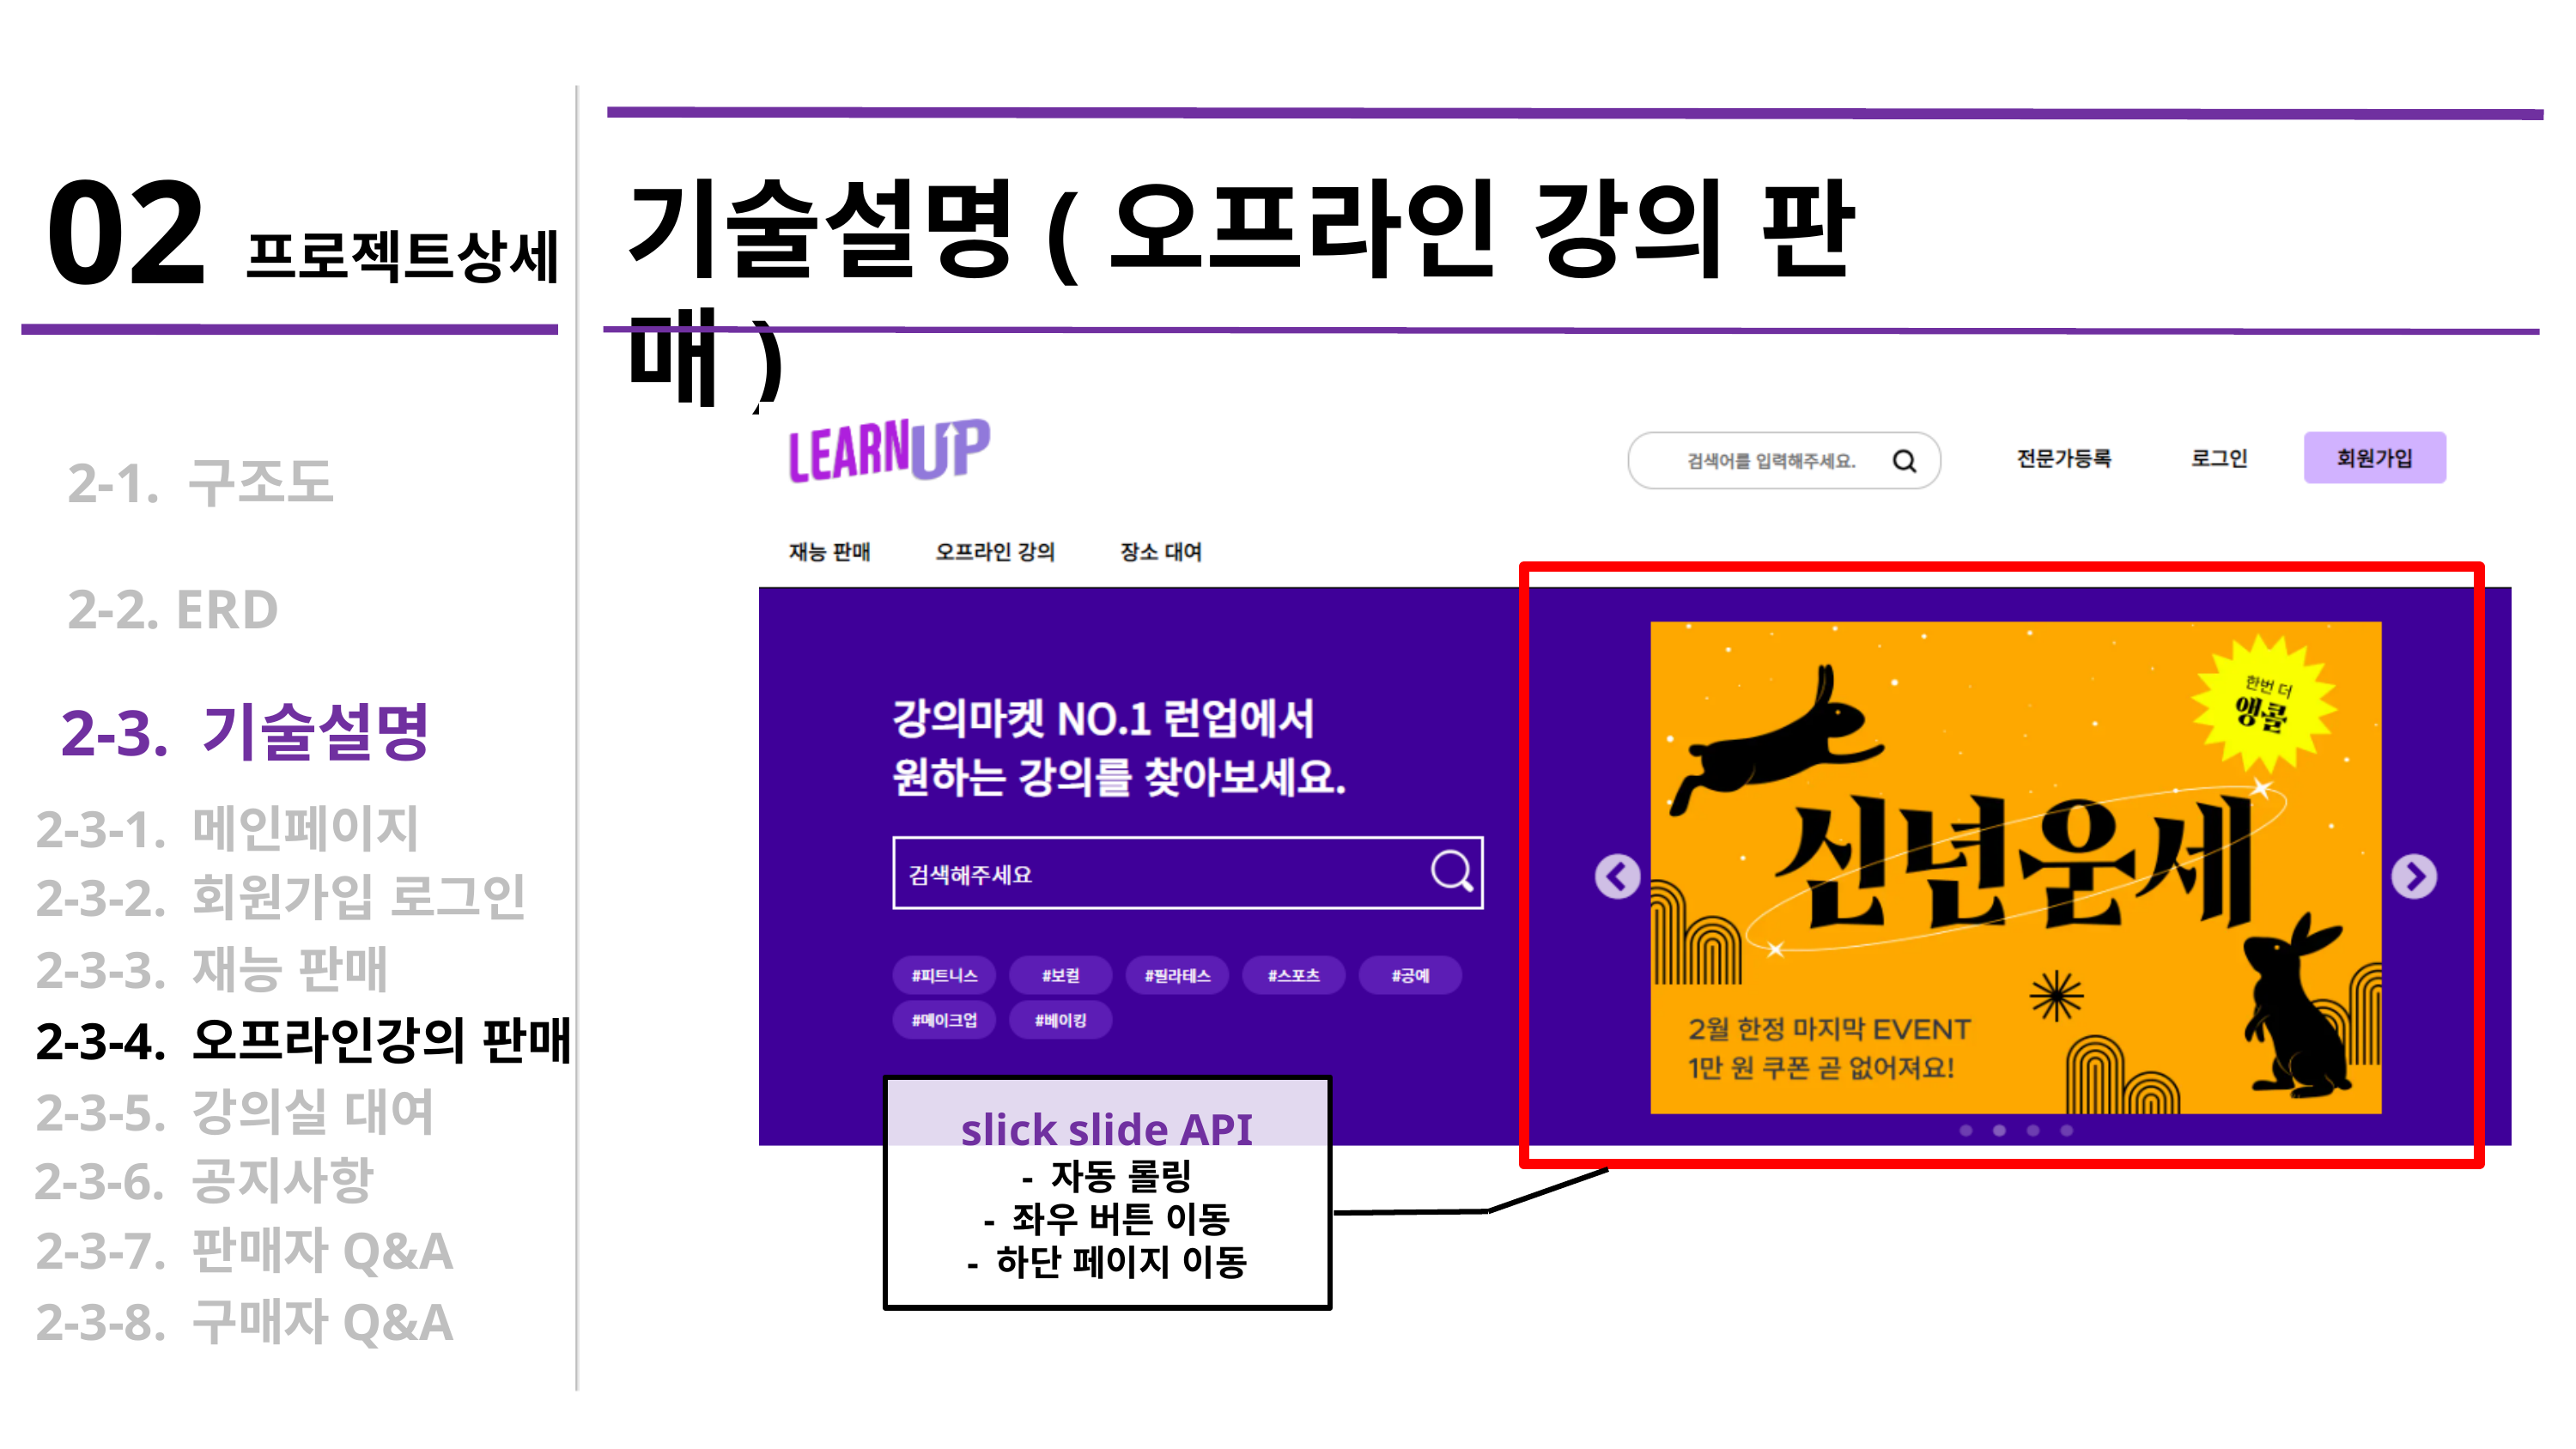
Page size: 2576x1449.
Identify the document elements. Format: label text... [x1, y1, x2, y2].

text_box 기술설명(오프라인 강의 판매) [684, 155, 1986, 328]
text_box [573, 1366, 580, 1391]
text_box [573, 85, 580, 132]
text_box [1487, 1168, 1609, 1212]
text_box 기술설명(오프라인 강의 판매) [611, 342, 1986, 426]
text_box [32, 133, 683, 321]
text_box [573, 328, 580, 440]
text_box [603, 329, 2540, 332]
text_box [607, 112, 2544, 115]
text_box slick slide API - 자동 롤링 - 좌우 버튼 이동 - 하단 페이지 이동 [884, 1210, 1331, 1308]
picture [758, 402, 2512, 1200]
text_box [21, 442, 650, 1358]
